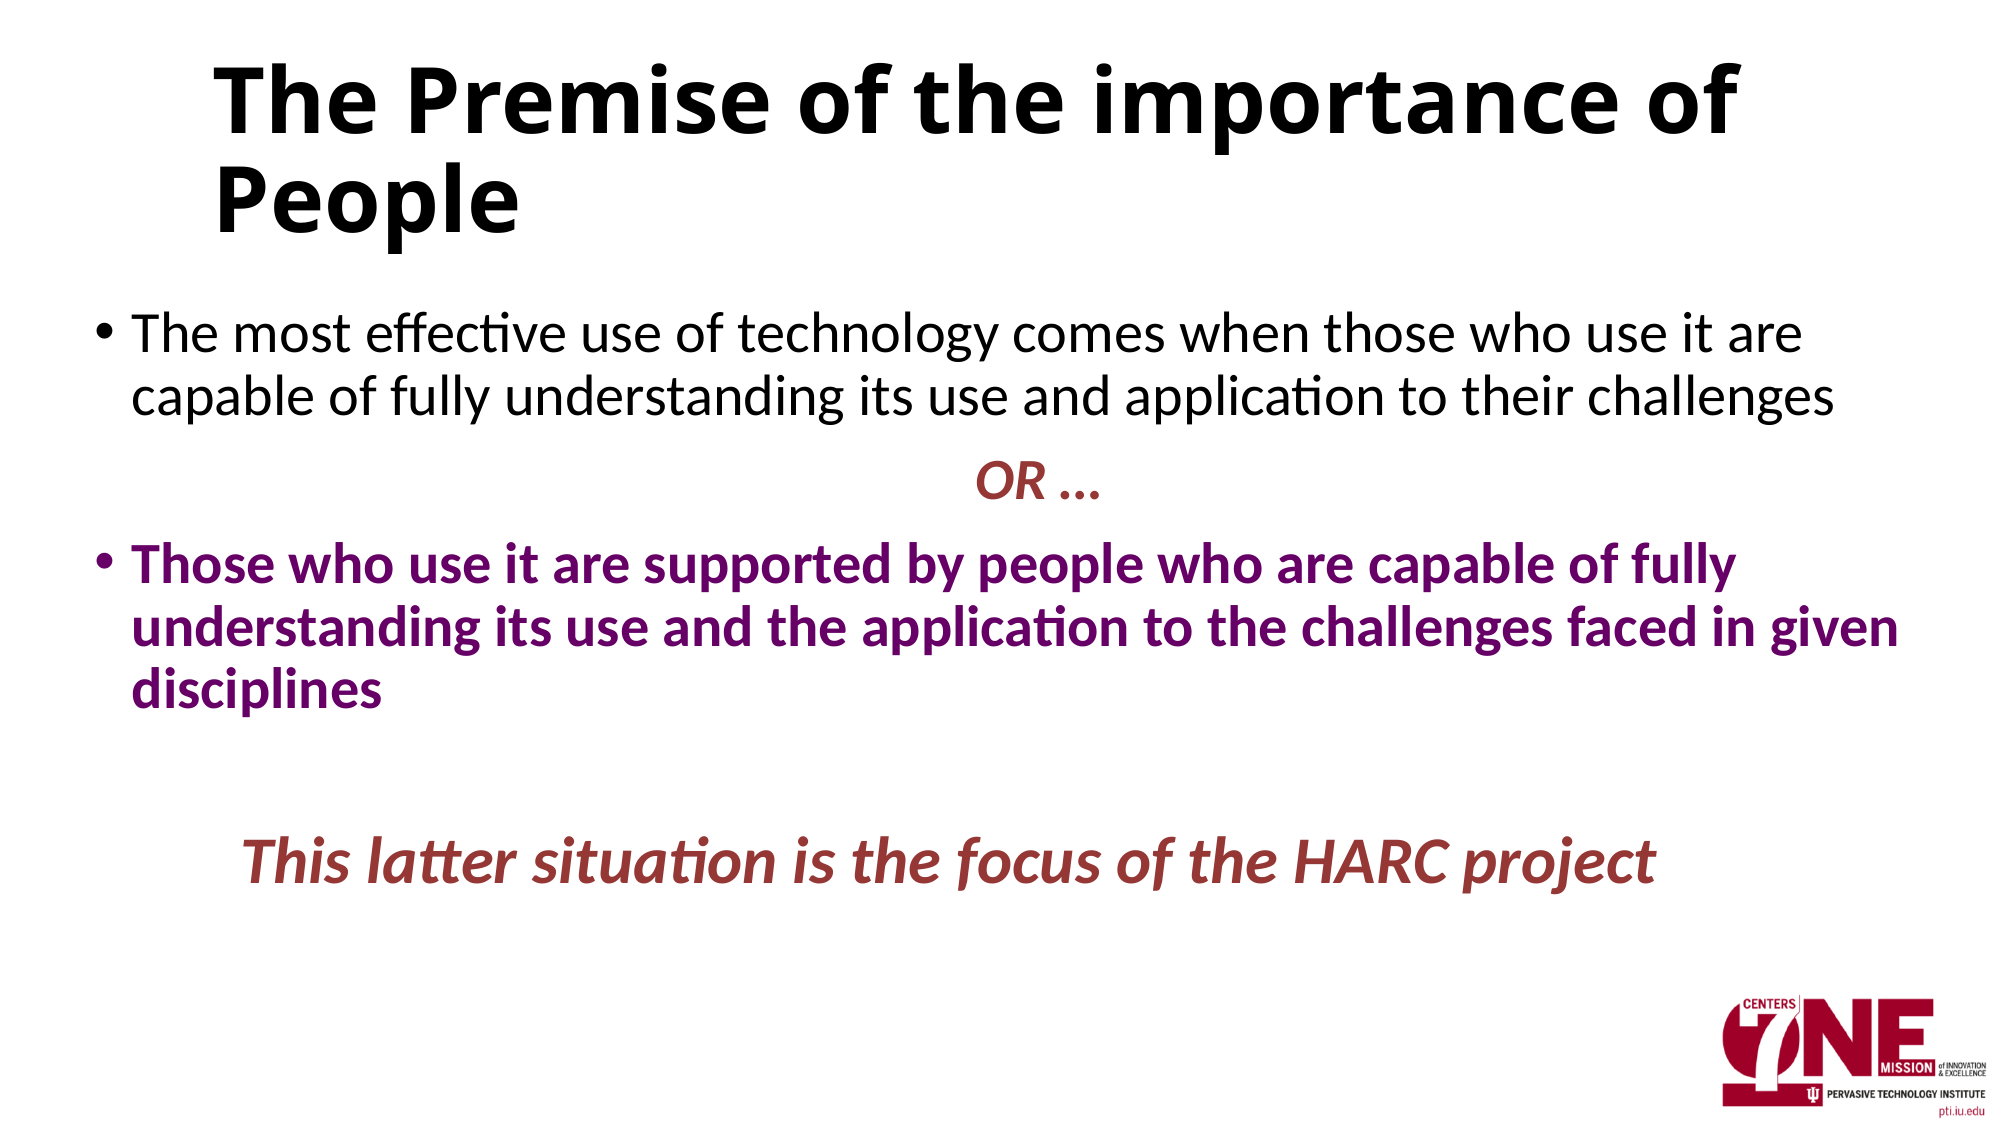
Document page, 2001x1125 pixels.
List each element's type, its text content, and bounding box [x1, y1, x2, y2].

title The Premise of the importance of People [198, 59, 1998, 247]
picture [1711, 982, 2000, 1125]
list The most effective use of technology comes when those who use it are capable of fully understanding its use and application to their challenges OR … Those who use it are supported by people who are capable of fully understanding its use and the application to the challenges faced in given disciplines This latter situation is the focus of the HARC project [79, 295, 1998, 965]
